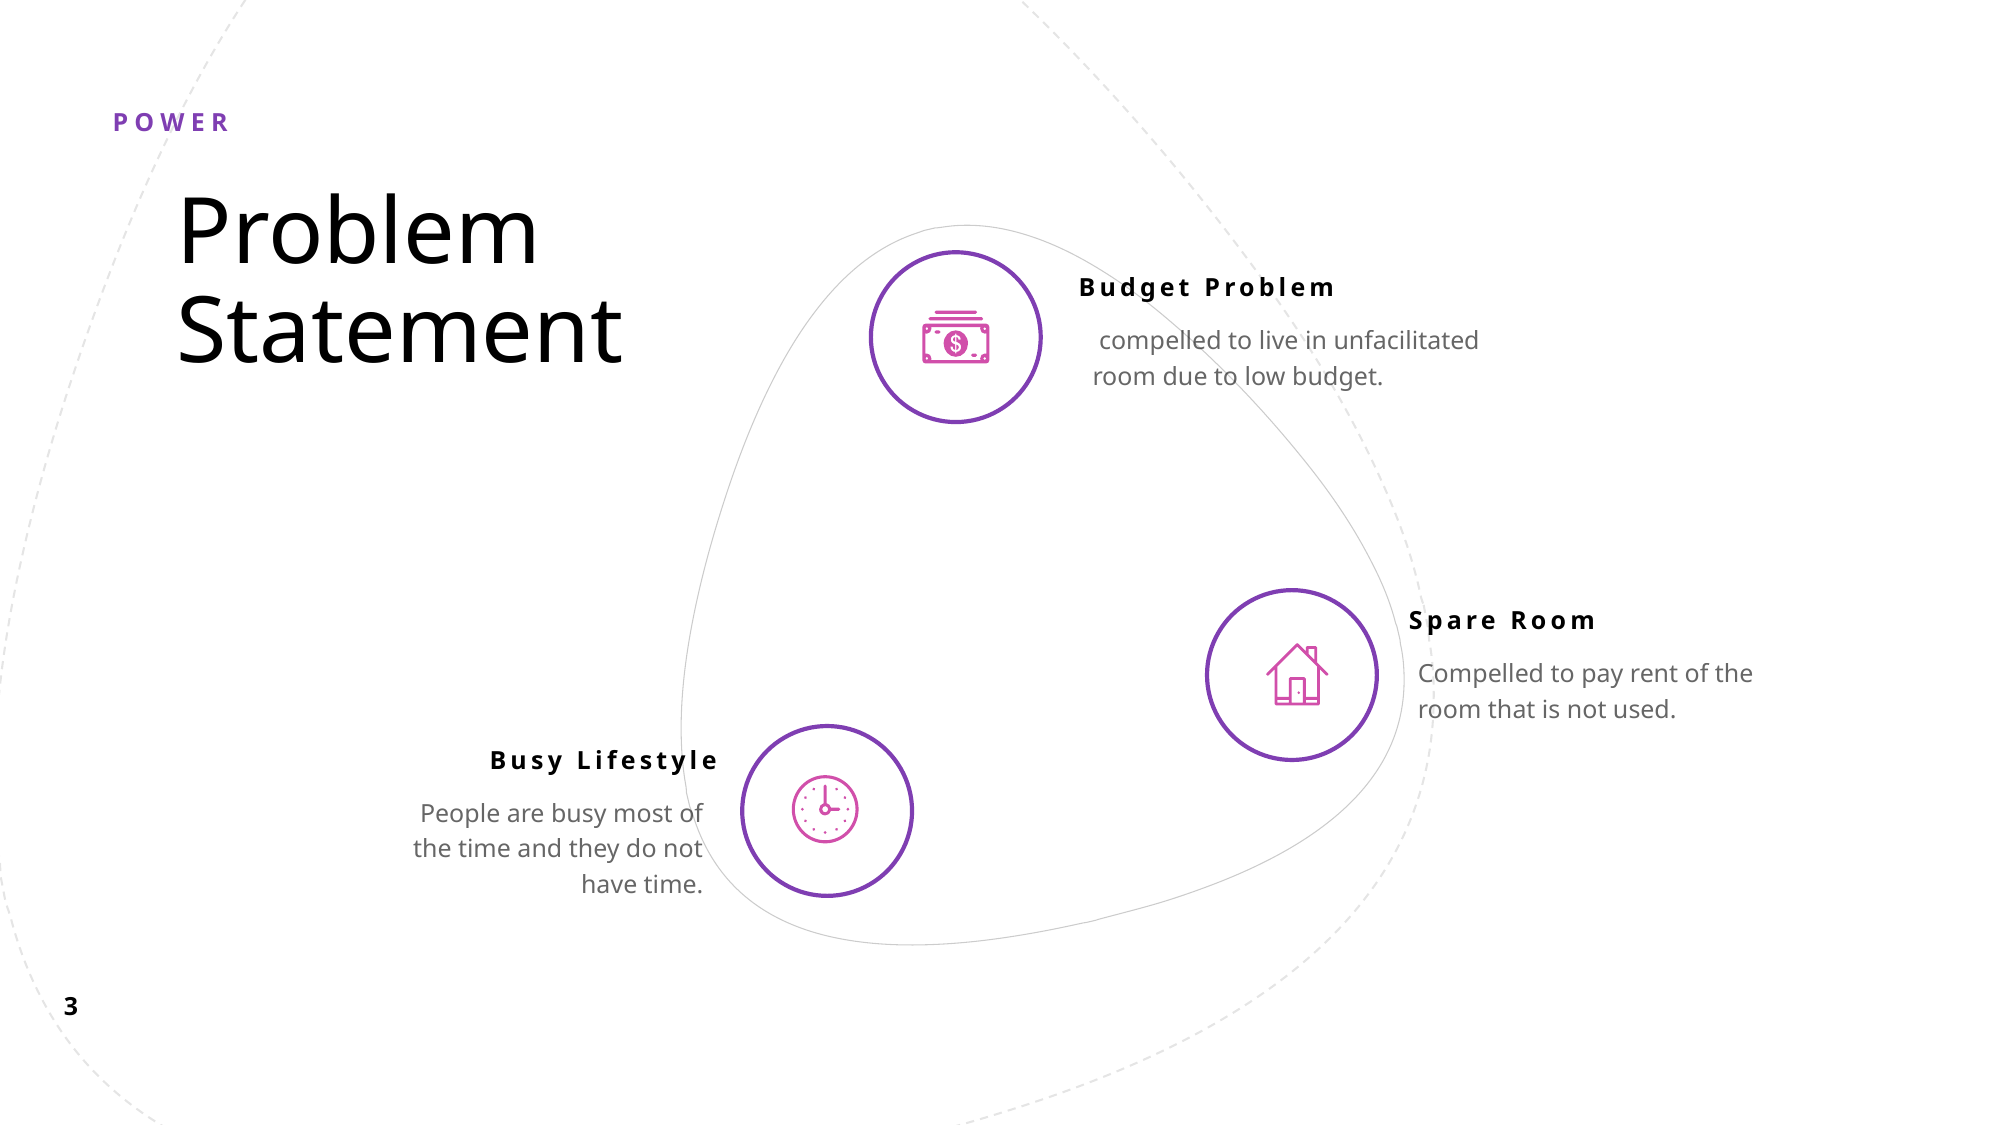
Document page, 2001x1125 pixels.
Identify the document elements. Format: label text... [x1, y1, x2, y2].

text_box [1266, 643, 1329, 706]
text_box Problem Statement [161, 177, 815, 405]
text_box [791, 775, 859, 844]
text_box [0, 0, 1434, 1125]
text_box [928, 317, 984, 321]
text_box [922, 323, 990, 364]
text_box Compelled to pay rent of the room that is not used. [1432, 651, 1833, 724]
text_box Budget Problem [1262, 277, 1335, 302]
text_box Spare Room [1425, 610, 1596, 635]
text_box compelled to live in unfacilitated room due to low budget. [1291, 318, 1508, 391]
text_box [934, 310, 978, 314]
